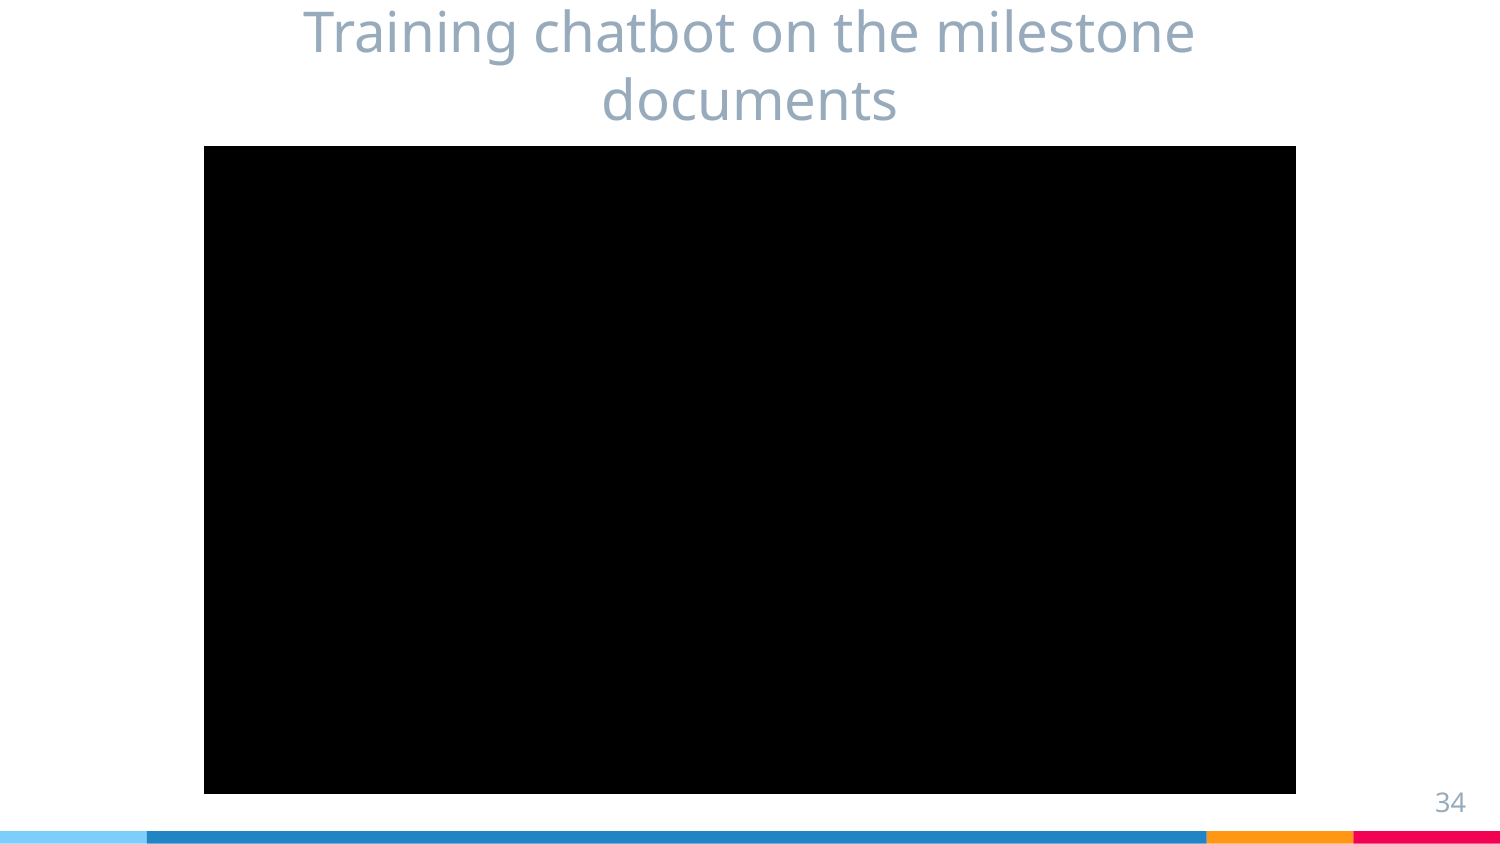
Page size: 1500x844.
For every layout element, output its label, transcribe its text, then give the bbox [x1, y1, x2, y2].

slide_number ‹#› [1391, 770, 1482, 822]
picture [204, 146, 1296, 794]
title Training chatbot on the milestone documents [137, 33, 1363, 147]
